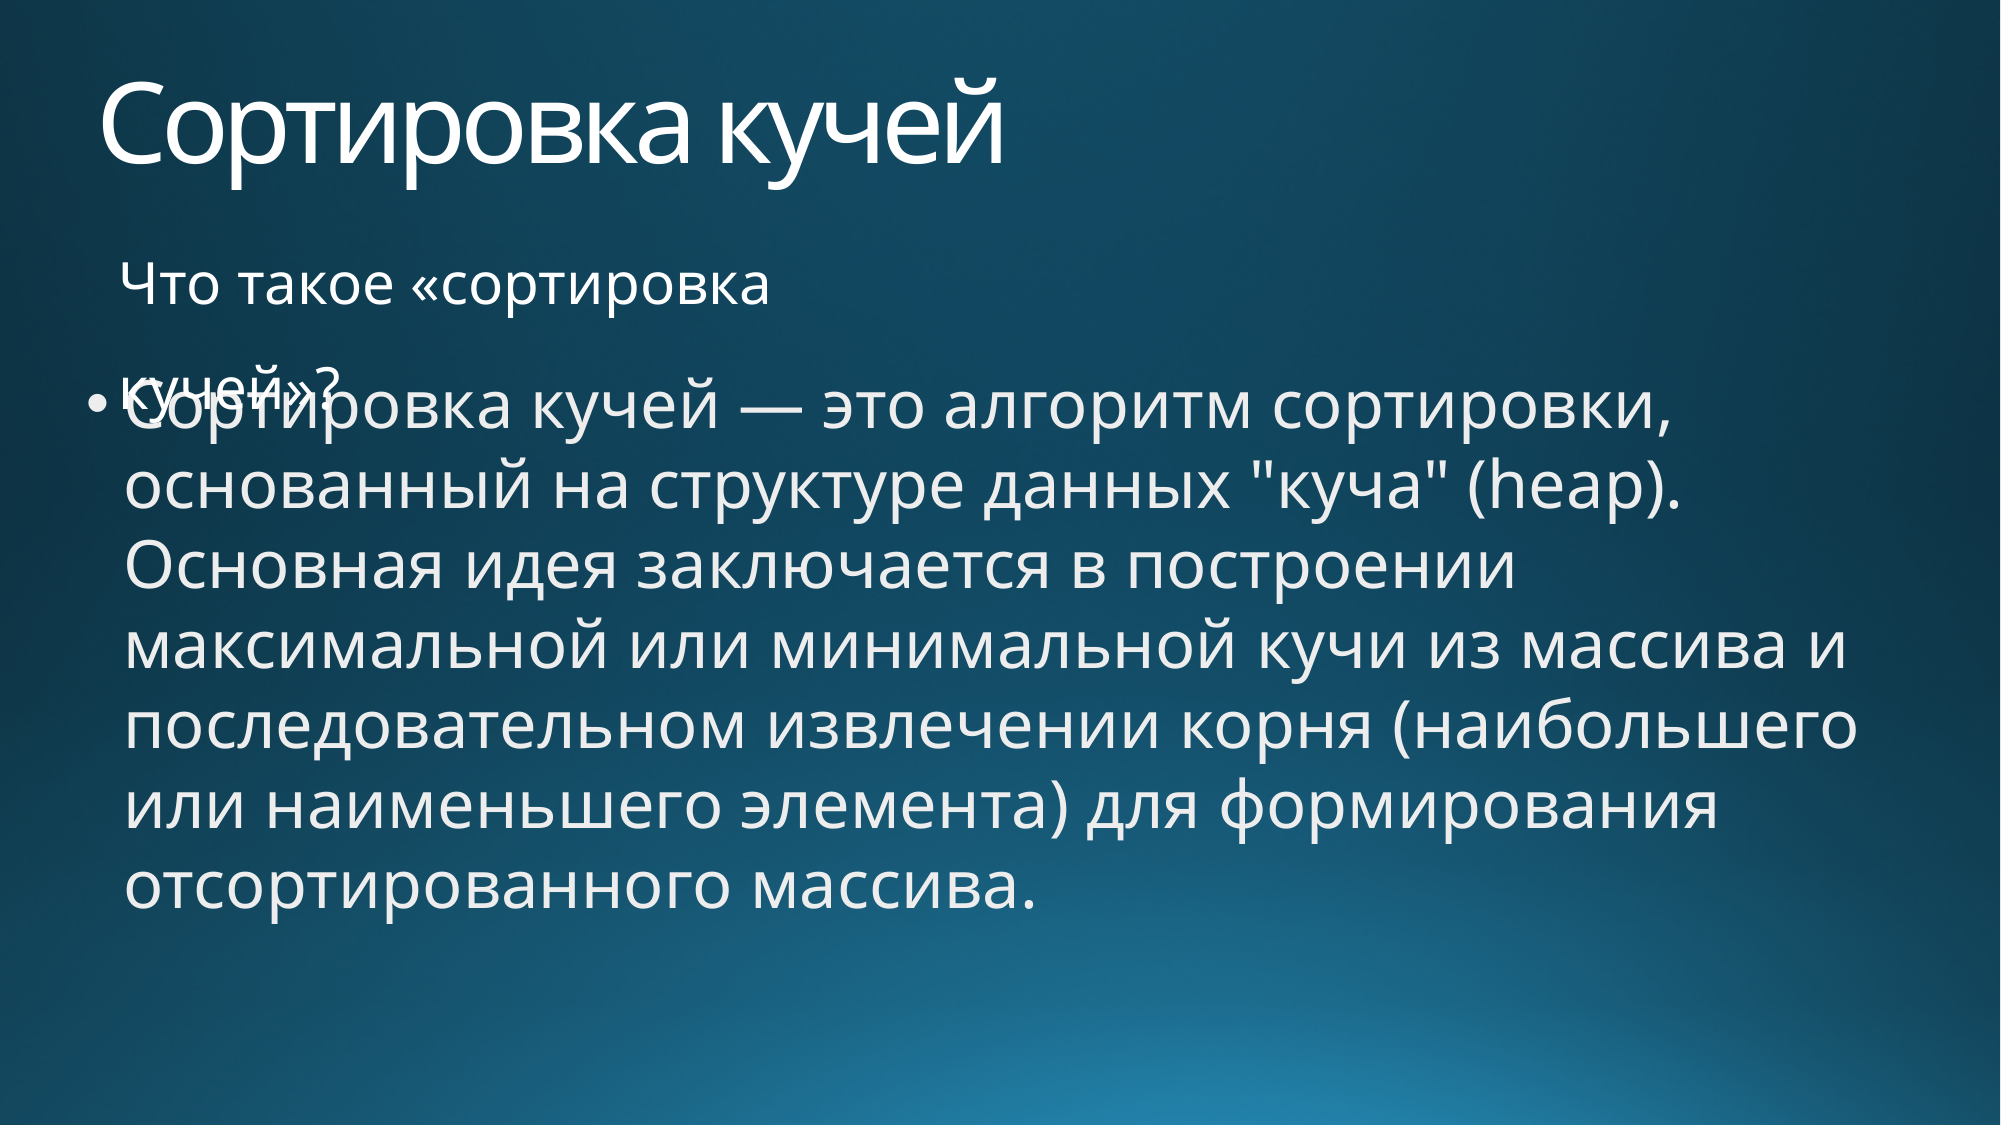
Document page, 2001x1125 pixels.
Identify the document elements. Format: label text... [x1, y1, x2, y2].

picture [0, 0, 2001, 1125]
title Сортировка кучей [81, 0, 1133, 118]
text_box Сортировка кучей — это алгоритм сортировки, основанный на структуре данных "куча" (heap). Основная идея заключается в построении максимальной или минимальной кучи из массива и последовательном извлечении корня (наибольшего или наименьшего элемента) для формирования отсортированного массива. [71, 354, 1950, 930]
text_box Что такое «сортировка кучей»? [103, 203, 928, 429]
